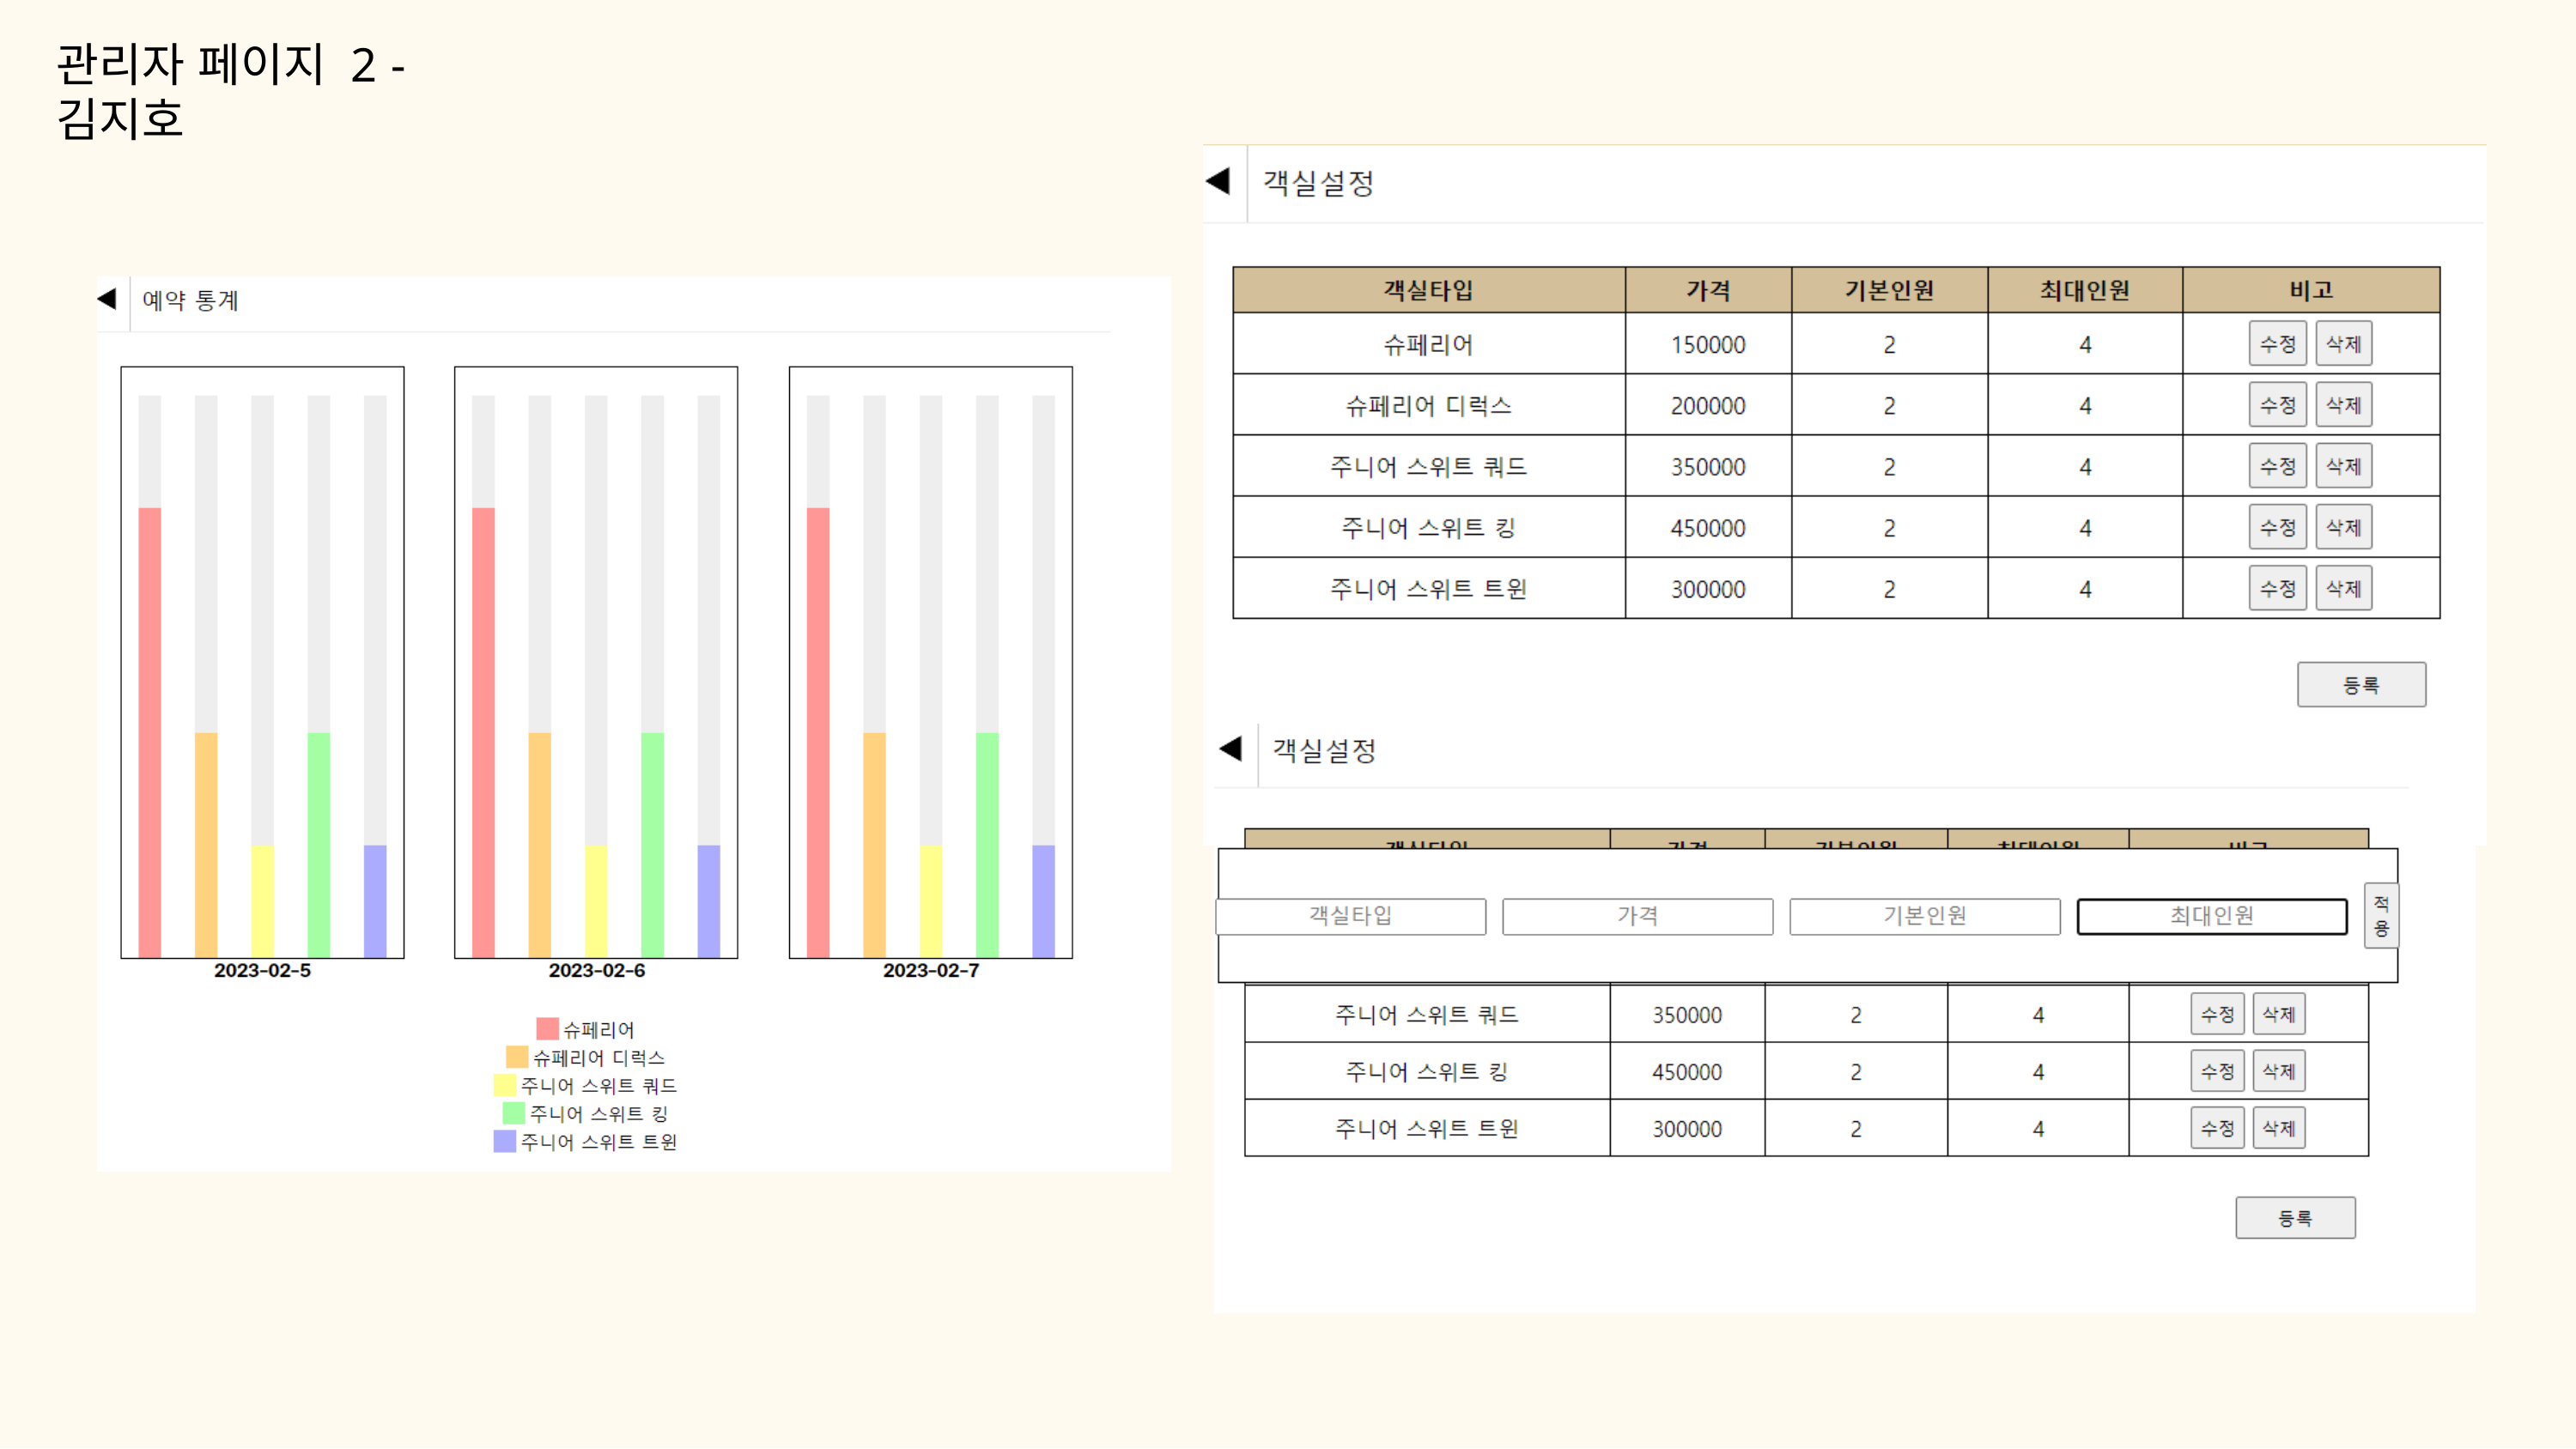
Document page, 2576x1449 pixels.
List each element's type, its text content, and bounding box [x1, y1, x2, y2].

text_box 관리자 페이지 2 - 김지호 [54, 33, 495, 147]
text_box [1202, 144, 2487, 1313]
picture [97, 276, 1171, 1172]
